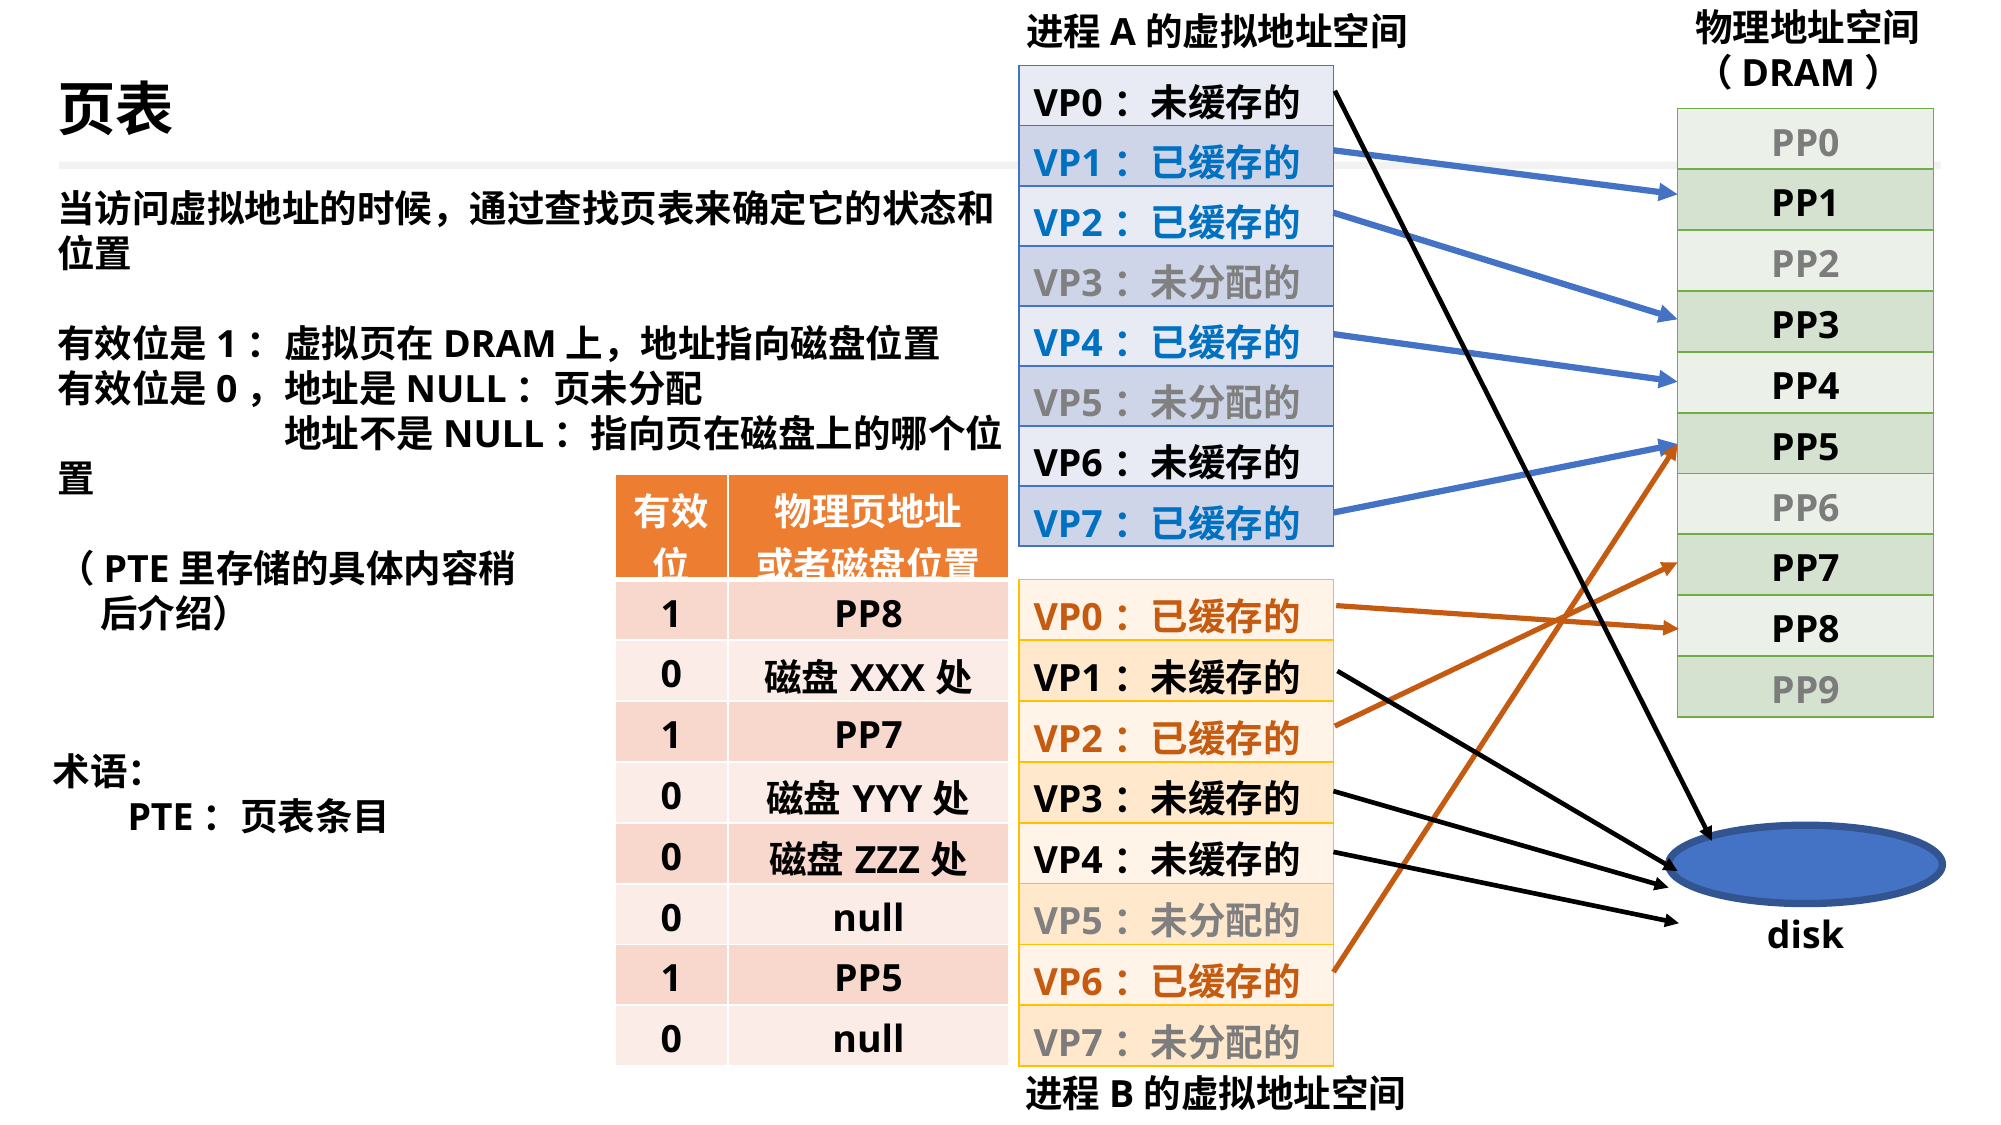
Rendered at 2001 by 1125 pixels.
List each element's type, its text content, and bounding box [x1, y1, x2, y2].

text_box 进程B的虚拟地址空间 [1010, 1062, 1421, 1123]
table_cell VP7：未分配的 [1020, 1006, 1333, 1062]
table_cell PP6 [1712, 474, 1933, 533]
table_cell PP5 [1712, 414, 1933, 473]
table_header VP0：未缓存的 [1020, 66, 1333, 125]
table_cell PP5 [729, 945, 1008, 1004]
table_cell PP2 [1712, 231, 1933, 290]
table_cell VP5：未分配的 [1020, 884, 1333, 944]
table_cell VP6：未缓存的 [1041, 427, 1333, 485]
table_cell null [729, 1006, 1008, 1065]
table_cell null [729, 885, 1008, 944]
table_cell 1 [616, 702, 727, 761]
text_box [1337, 670, 1678, 851]
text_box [1333, 924, 1678, 973]
table_cell VP3：未缓存的 [1020, 763, 1333, 822]
table_cell 0 [616, 885, 727, 944]
table_cell PP4 [1712, 353, 1933, 412]
table_cell PP1 [1712, 170, 1933, 229]
table_cell VP1：已缓存的 [1020, 126, 1333, 185]
table_cell PP9 [1712, 657, 1933, 716]
table_cell PP8 [729, 582, 1008, 639]
table_header 物理页地址 或者磁盘位置 [729, 475, 1008, 577]
table_header VP0：已缓存的 [1041, 580, 1333, 639]
text_box disk [1752, 903, 1859, 964]
table_cell VP4：未缓存的 [1020, 824, 1333, 883]
table_cell 0 [616, 763, 727, 822]
table_cell VP1：未缓存的 [1020, 641, 1333, 700]
table_cell 0 [616, 1006, 727, 1065]
table_cell VP6：已缓存的 [1020, 945, 1333, 1004]
table_cell PP7 [1712, 535, 1933, 594]
table_cell VP5：未分配的 [1041, 367, 1333, 425]
table_cell 磁盘YYY处 [729, 763, 1008, 822]
table_cell PP3 [1712, 292, 1933, 351]
table_cell 0 [616, 641, 727, 700]
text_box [1333, 791, 1669, 851]
table_cell 磁盘ZZZ处 [729, 824, 1008, 883]
table_header 有效位 [616, 475, 727, 577]
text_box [1334, 90, 1712, 841]
table_cell VP2：已缓存的 [1041, 187, 1333, 245]
table_cell 1 [616, 582, 727, 639]
table_cell VP7：已缓存的 [1041, 487, 1333, 545]
text_box 术语： PTE：页表条目 [37, 740, 406, 846]
table_cell PP8 [1712, 596, 1933, 655]
table_cell 0 [616, 824, 727, 883]
table_cell VP2：已缓存的 [1020, 702, 1333, 761]
text_box 进程A的虚拟地址空间 [1011, 0, 1423, 60]
text_box 物理地址空间 （DRAM） [1680, 0, 1935, 102]
table_header PP0 [1712, 109, 1933, 168]
table_cell 磁盘XXX处 [729, 641, 1008, 700]
table_cell VP4：已缓存的 [1041, 307, 1333, 365]
text_box [1678, 824, 1944, 903]
text_box 页表 [42, 64, 812, 150]
table_cell VP3：未分配的 [1041, 247, 1333, 305]
table_cell PP7 [729, 702, 1008, 761]
table_cell 1 [616, 945, 727, 1004]
text_box 当访问虚拟地址的时候，通过查找页表来确定它的状态和位置 有效位是1：虚拟页在DRAM上，地址指向磁盘位置 有效位是0，地址是NULL：页未分配 有效位是0，地址不是NULL：指向页在磁盘上的哪个位置 （PTE里存储的具体内容稍 后介绍） [42, 177, 1041, 643]
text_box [1333, 851, 1679, 924]
